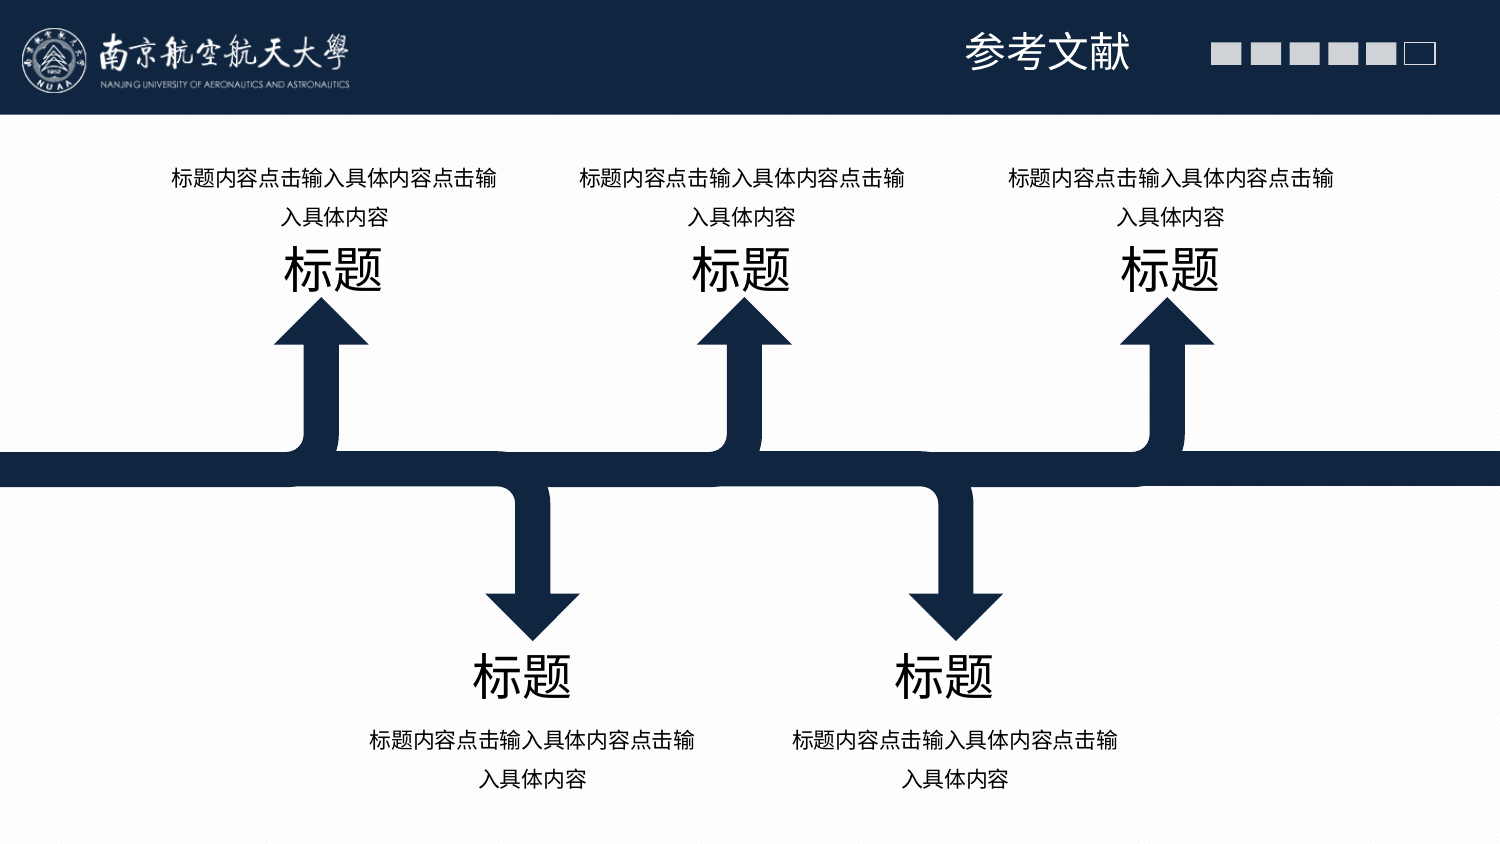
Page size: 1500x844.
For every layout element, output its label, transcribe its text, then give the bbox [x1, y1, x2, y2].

text_box 标题内容点击输入具体内容点击输入具体内容 [154, 143, 516, 266]
list 参考文献 [532, 18, 1147, 94]
picture [22, 28, 351, 93]
text_box 标题内容点击输入具体内容点击输入具体内容 [990, 143, 1352, 266]
text_box 标题 [1033, 227, 1308, 295]
text_box 标题 [196, 227, 471, 295]
text_box 标题 [384, 651, 660, 718]
text_box 标题 [807, 651, 1082, 718]
text_box 标题内容点击输入具体内容点击输入具体内容 [352, 706, 714, 828]
text_box 标题内容点击输入具体内容点击输入具体内容 [561, 143, 923, 266]
text_box 标题 [604, 227, 879, 295]
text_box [0, 296, 1500, 642]
text_box 标题内容点击输入具体内容点击输入具体内容 [774, 706, 1136, 828]
